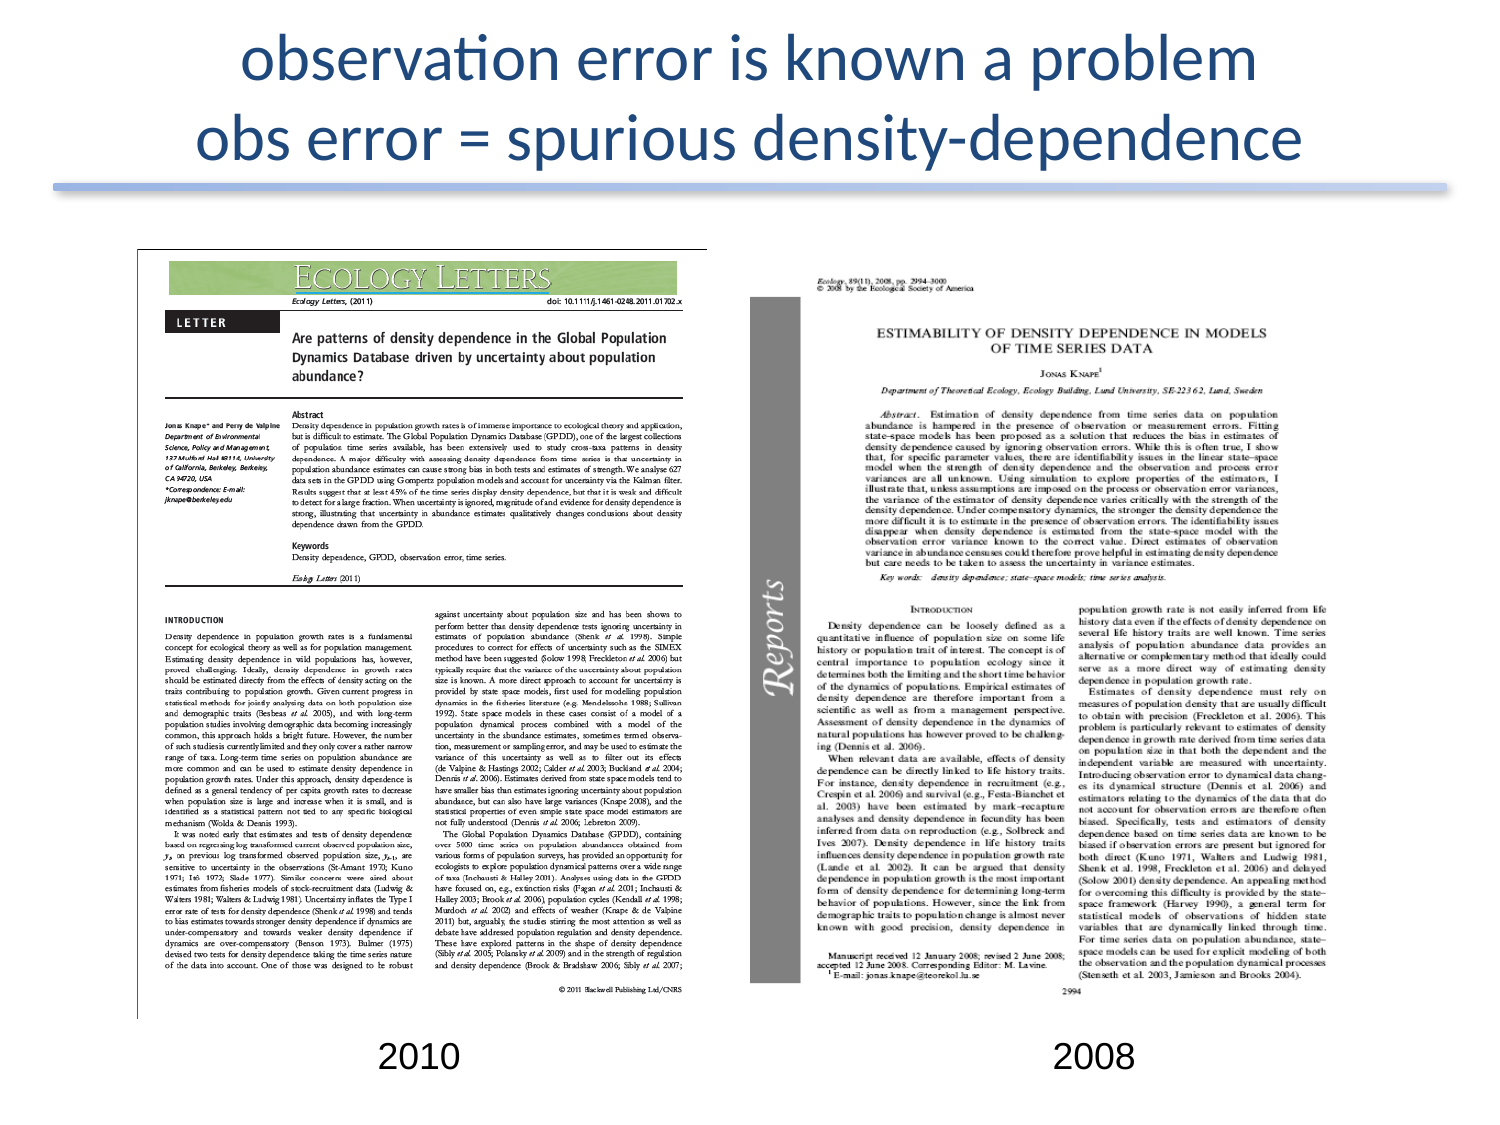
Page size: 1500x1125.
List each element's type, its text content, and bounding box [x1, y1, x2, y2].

text_box 2008 [1037, 1045, 1151, 1085]
title observation error is known a problem obs error = spurious density-dependence [75, 0, 1425, 188]
text_box 2010 [362, 1027, 476, 1085]
picture [137, 249, 708, 1019]
picture [749, 237, 1401, 1038]
